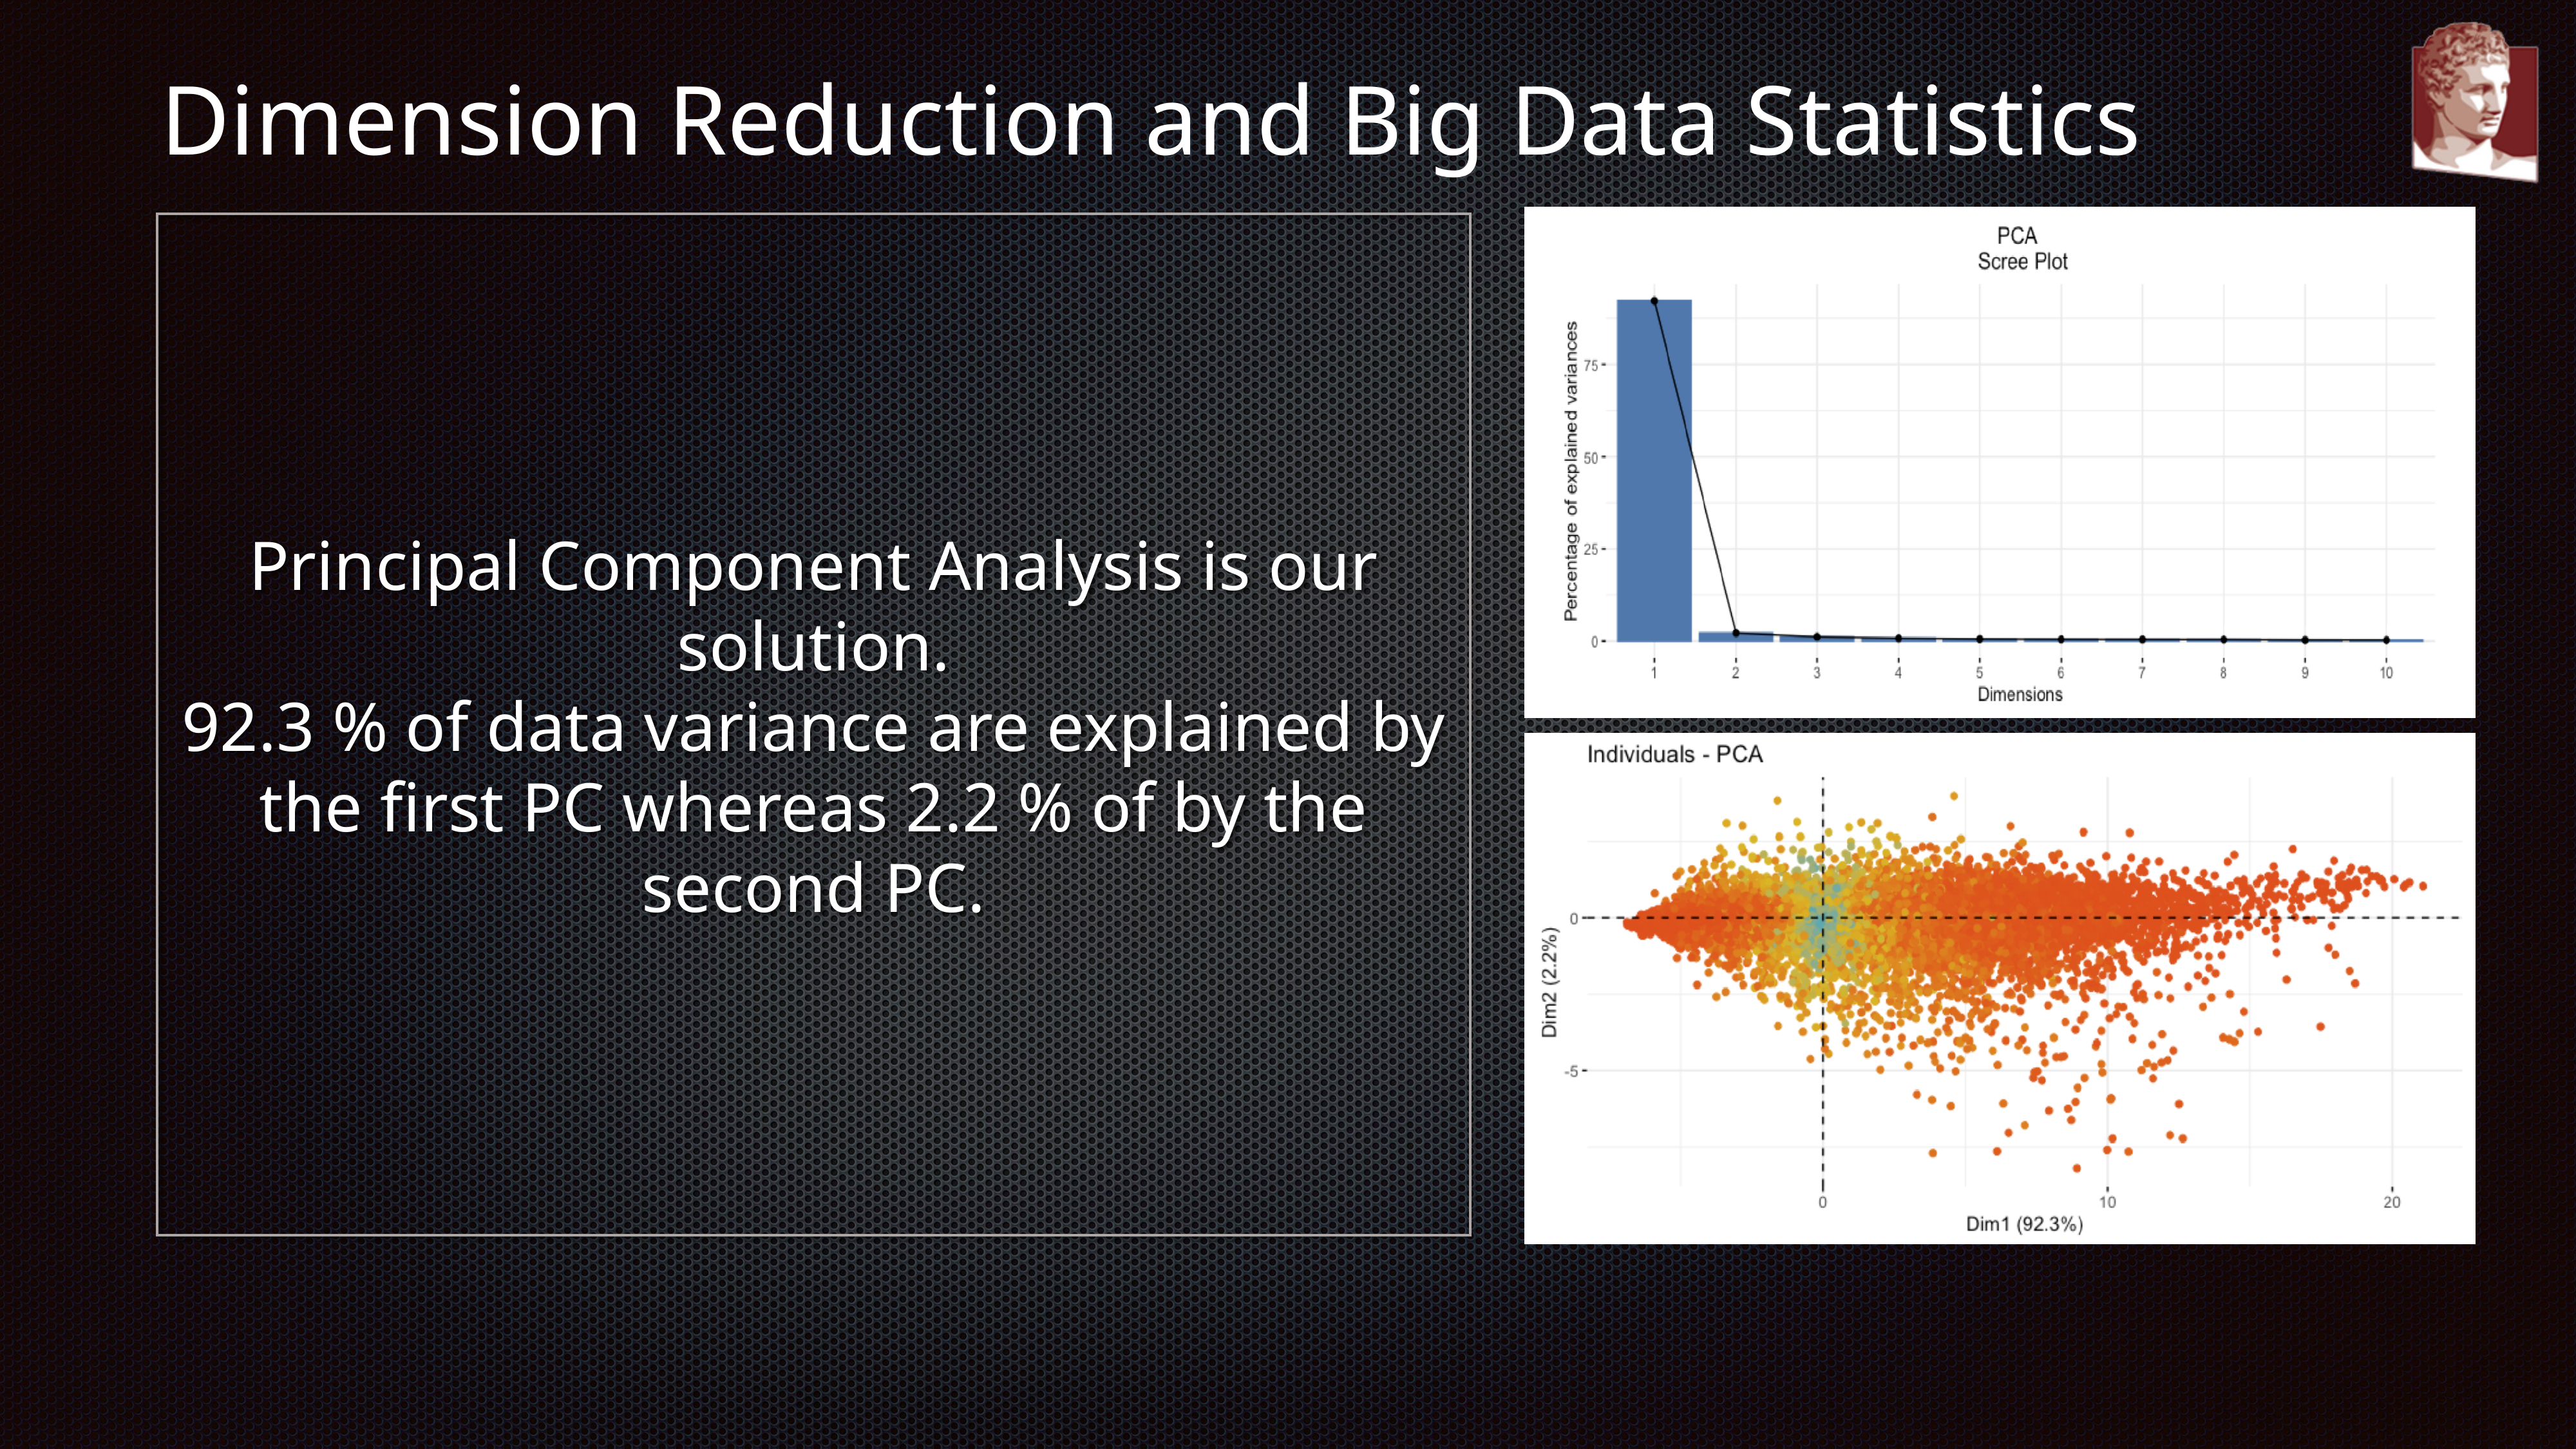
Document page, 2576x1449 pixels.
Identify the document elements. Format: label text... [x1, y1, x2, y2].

list Principal Component Analysis is our solution. 92.3 % of data variance are explained by the first PC whereas 2.2 % of by the second PC. [156, 213, 1471, 1236]
picture [0, 0, 2576, 1449]
title Dimension Reduction and Big Data Statistics [155, 37, 2421, 196]
